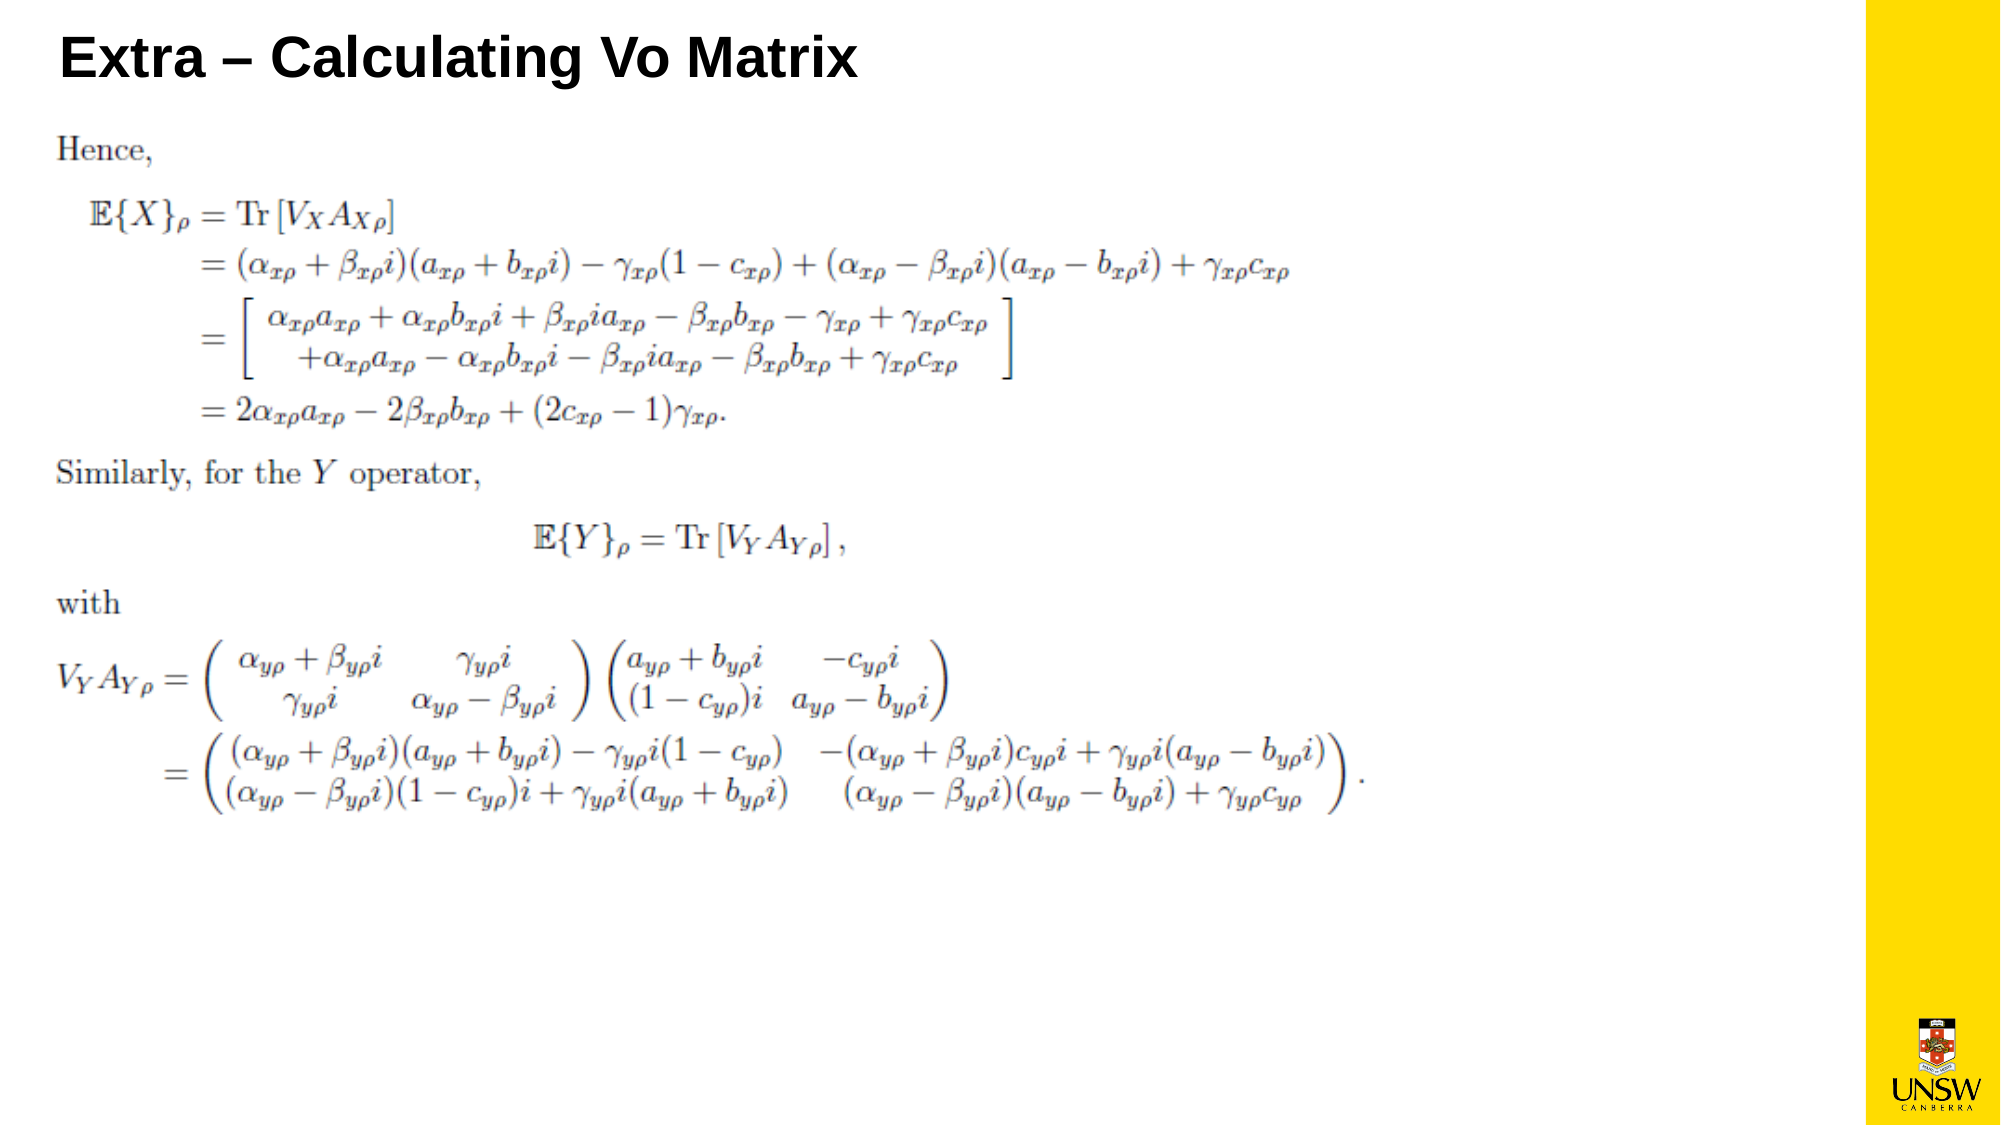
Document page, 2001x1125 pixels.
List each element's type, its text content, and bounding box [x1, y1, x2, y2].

picture [44, 114, 1375, 867]
text_box Extra – Calculating Vo Matrix [44, 3, 1775, 115]
picture [1888, 1007, 1986, 1122]
